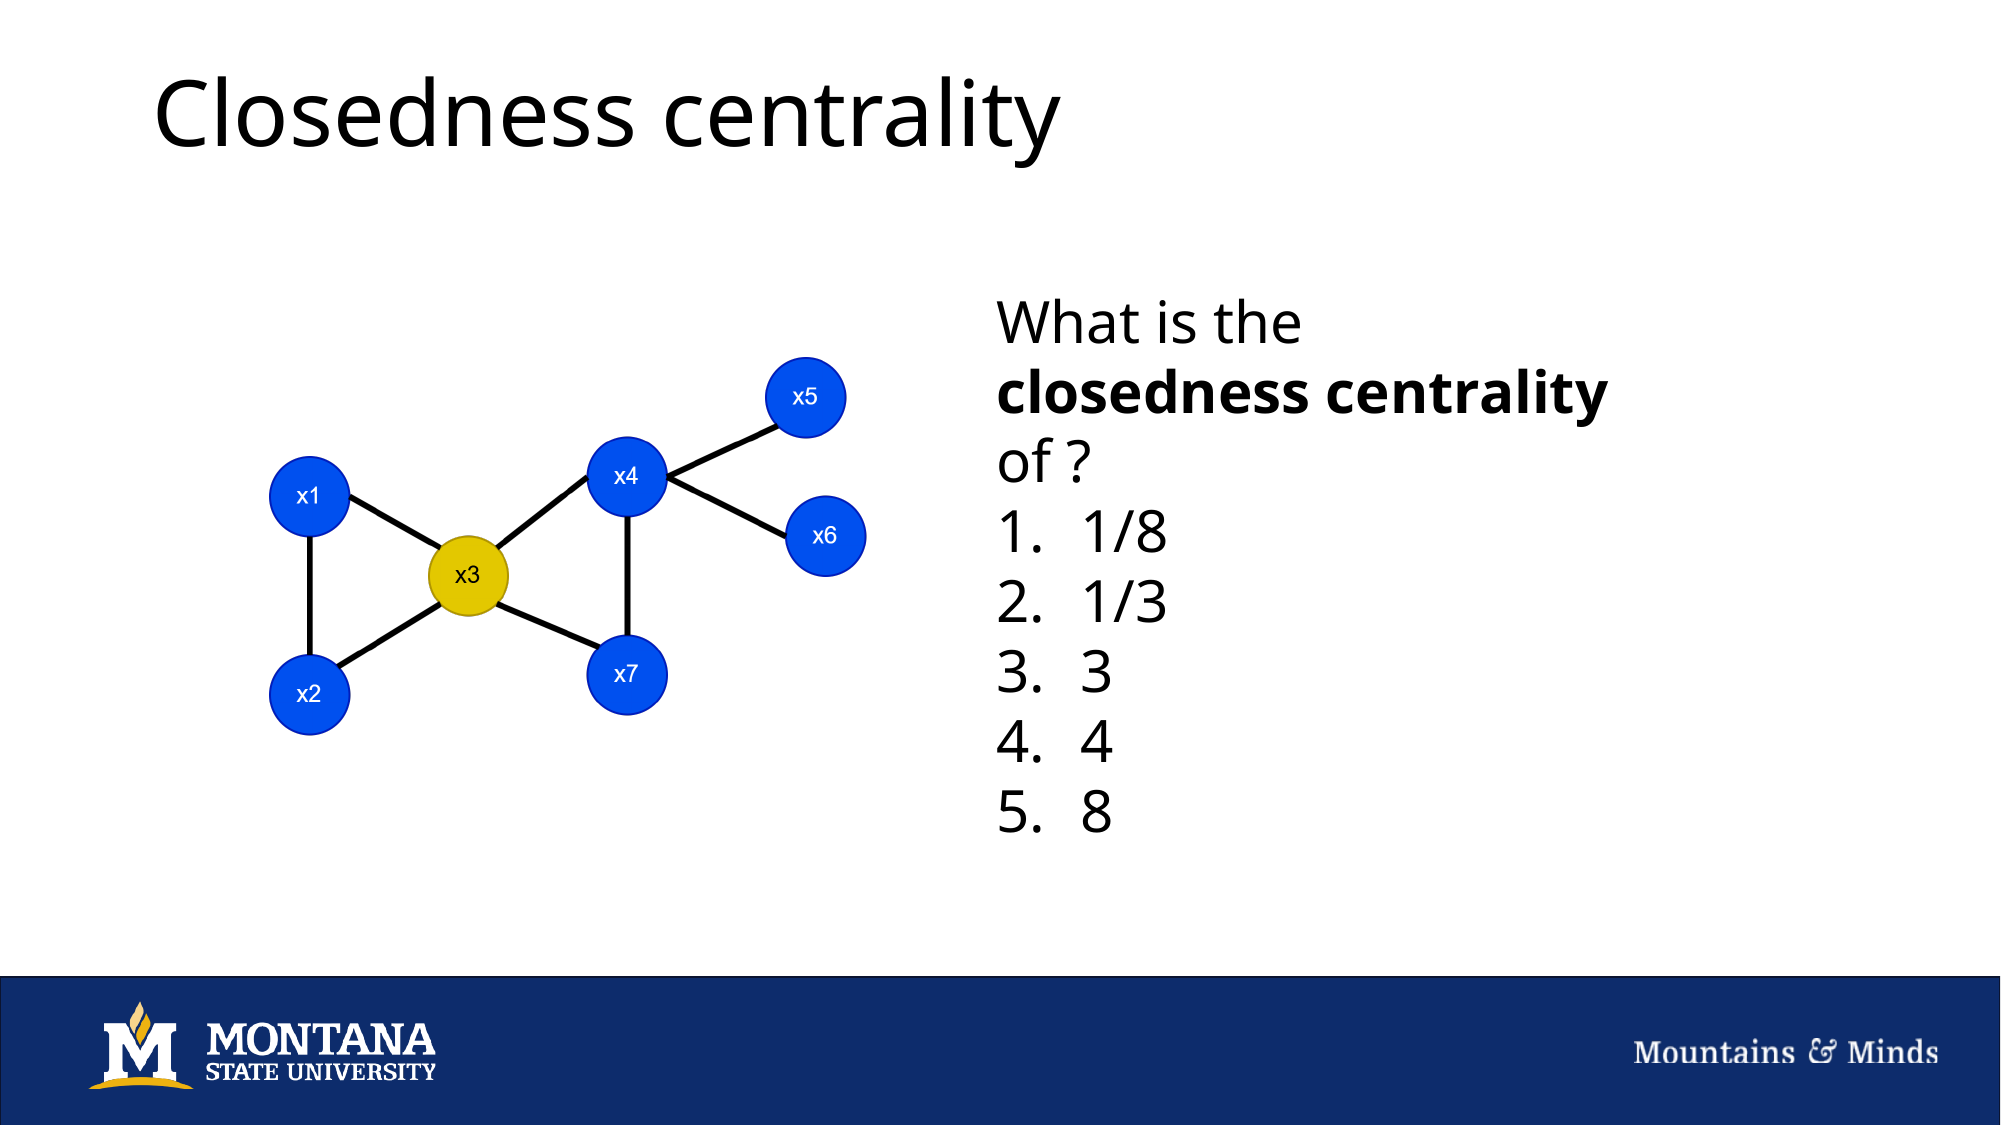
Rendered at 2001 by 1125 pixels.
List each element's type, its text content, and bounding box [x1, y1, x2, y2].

title Closedness centrality [137, 59, 1863, 278]
picture [249, 337, 886, 755]
